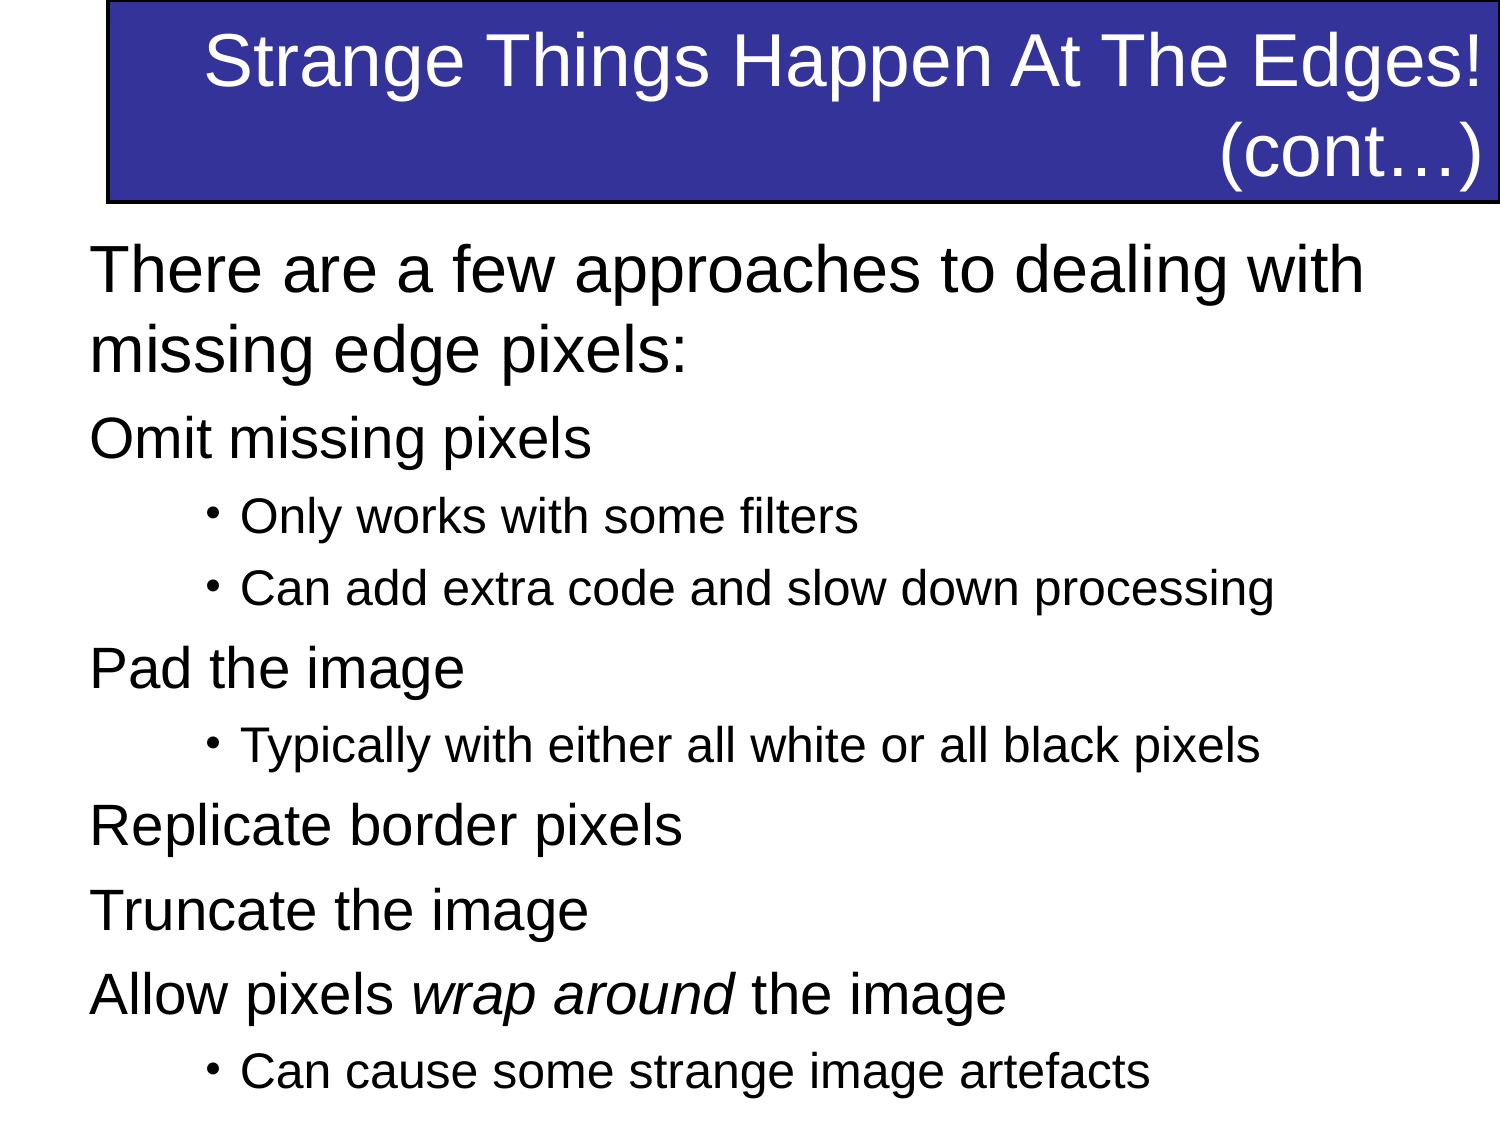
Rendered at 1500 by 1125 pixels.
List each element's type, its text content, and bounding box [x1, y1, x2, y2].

text_box Strange Things Happen At The Edges! (cont…) [107, 0, 1500, 202]
text_box There are a few approaches to dealing with missing edge pixels: Omit missing pixels Only works with some filters Can add extra code and slow down processing Pad the image Typically with either all white or all black pixels Replicate border pixels Truncate the image Allow pixels wrap around the image Can cause some strange image artefacts [74, 218, 1425, 1125]
